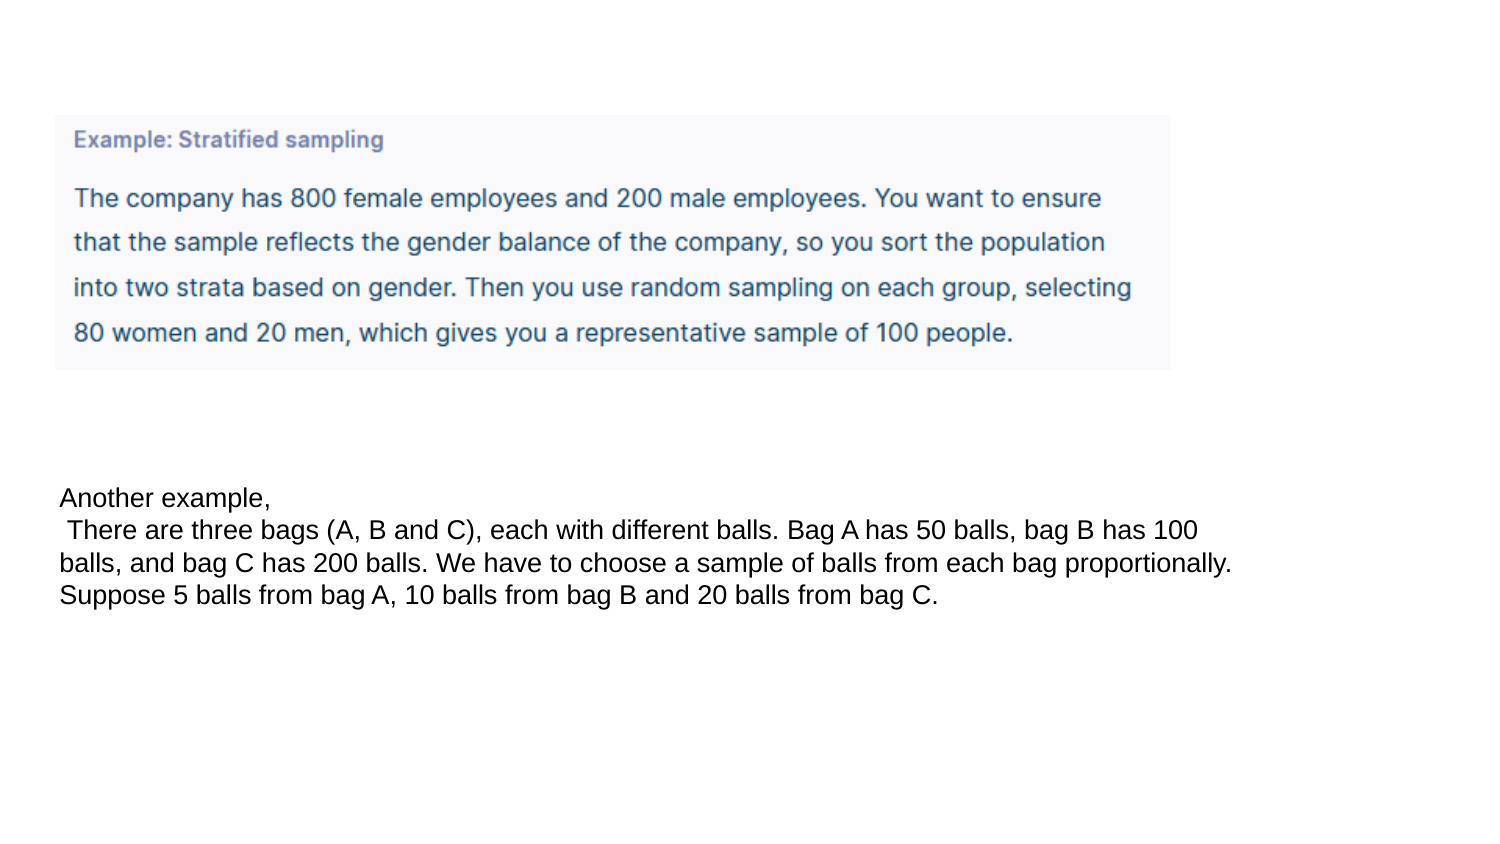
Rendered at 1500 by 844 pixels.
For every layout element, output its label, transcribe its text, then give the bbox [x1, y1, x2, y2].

picture [54, 115, 1171, 371]
text_box Another example, There are three bags (A, B and C), each with different balls. Bag A has 50 balls, bag B has 100 balls, and bag C has 200 balls. We have to choose a sample of balls from each bag proportionally. Suppose 5 balls from bag A, 10 balls from bag B and 20 balls from bag C. [44, 465, 1268, 625]
